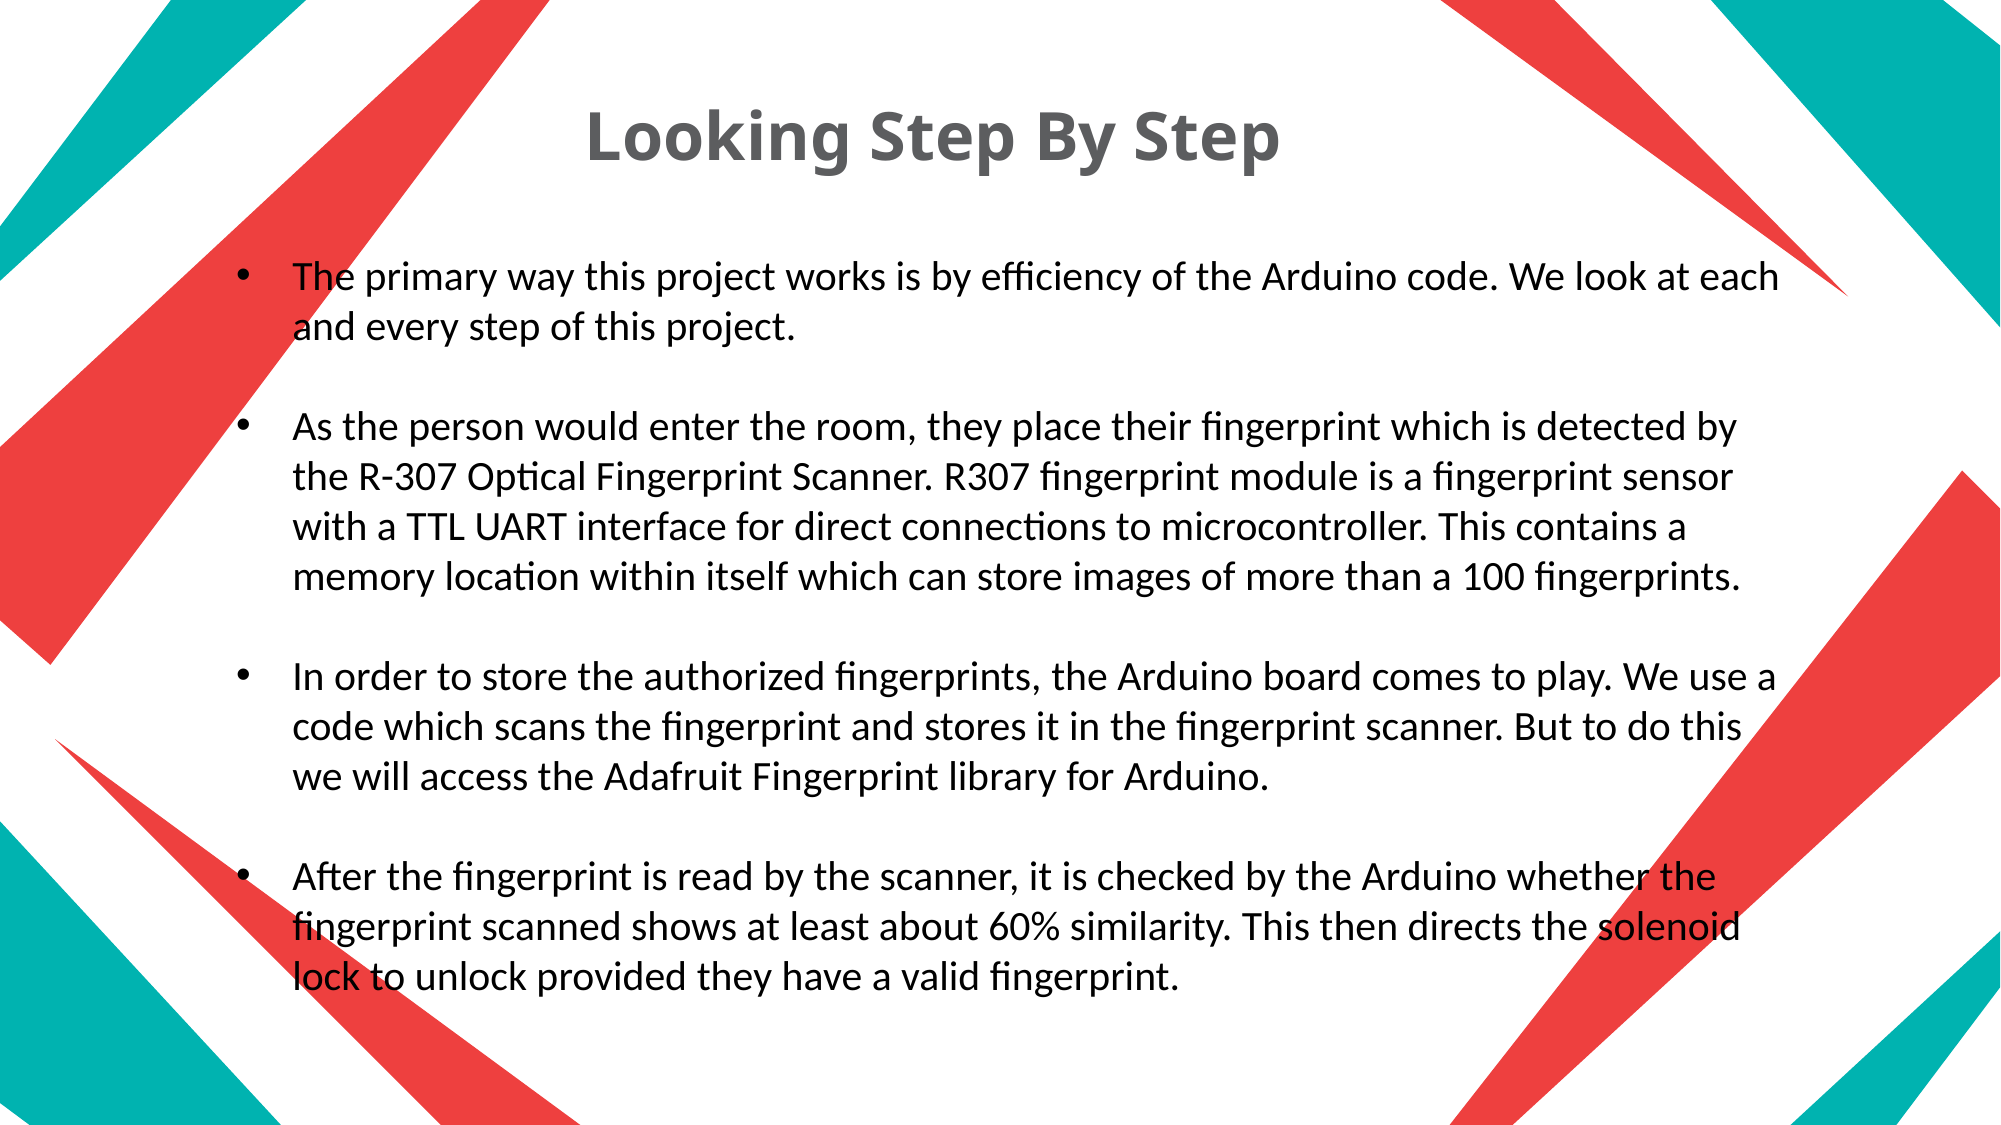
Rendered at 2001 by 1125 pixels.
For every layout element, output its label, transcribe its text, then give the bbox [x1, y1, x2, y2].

text_box The primary way this project works is by efficiency of the Arduino code. We look at each and every step of this project. As the person would enter the room, they place their fingerprint which is detected by the R-307 Optical Fingerprint Scanner. R307 fingerprint module is a fingerprint sensor with a TTL UART interface for direct connections to microcontroller. This contains a memory location within itself which can store images of more than a 100 fingerprints. In order to store the authorized fingerprints, the Arduino board comes to play. We use a code which scans the fingerprint and stores it in the fingerprint scanner. But to do this we will access the Adafruit Fingerprint library for Arduino. After the fingerprint is read by the scanner, it is checked by the Arduino whether the fingerprint scanned shows at least about 60% similarity. This then directs the solenoid lock to unlock provided they have a valid fingerprint. [221, 241, 1808, 1052]
text_box Looking Step By Step [460, 78, 1406, 174]
